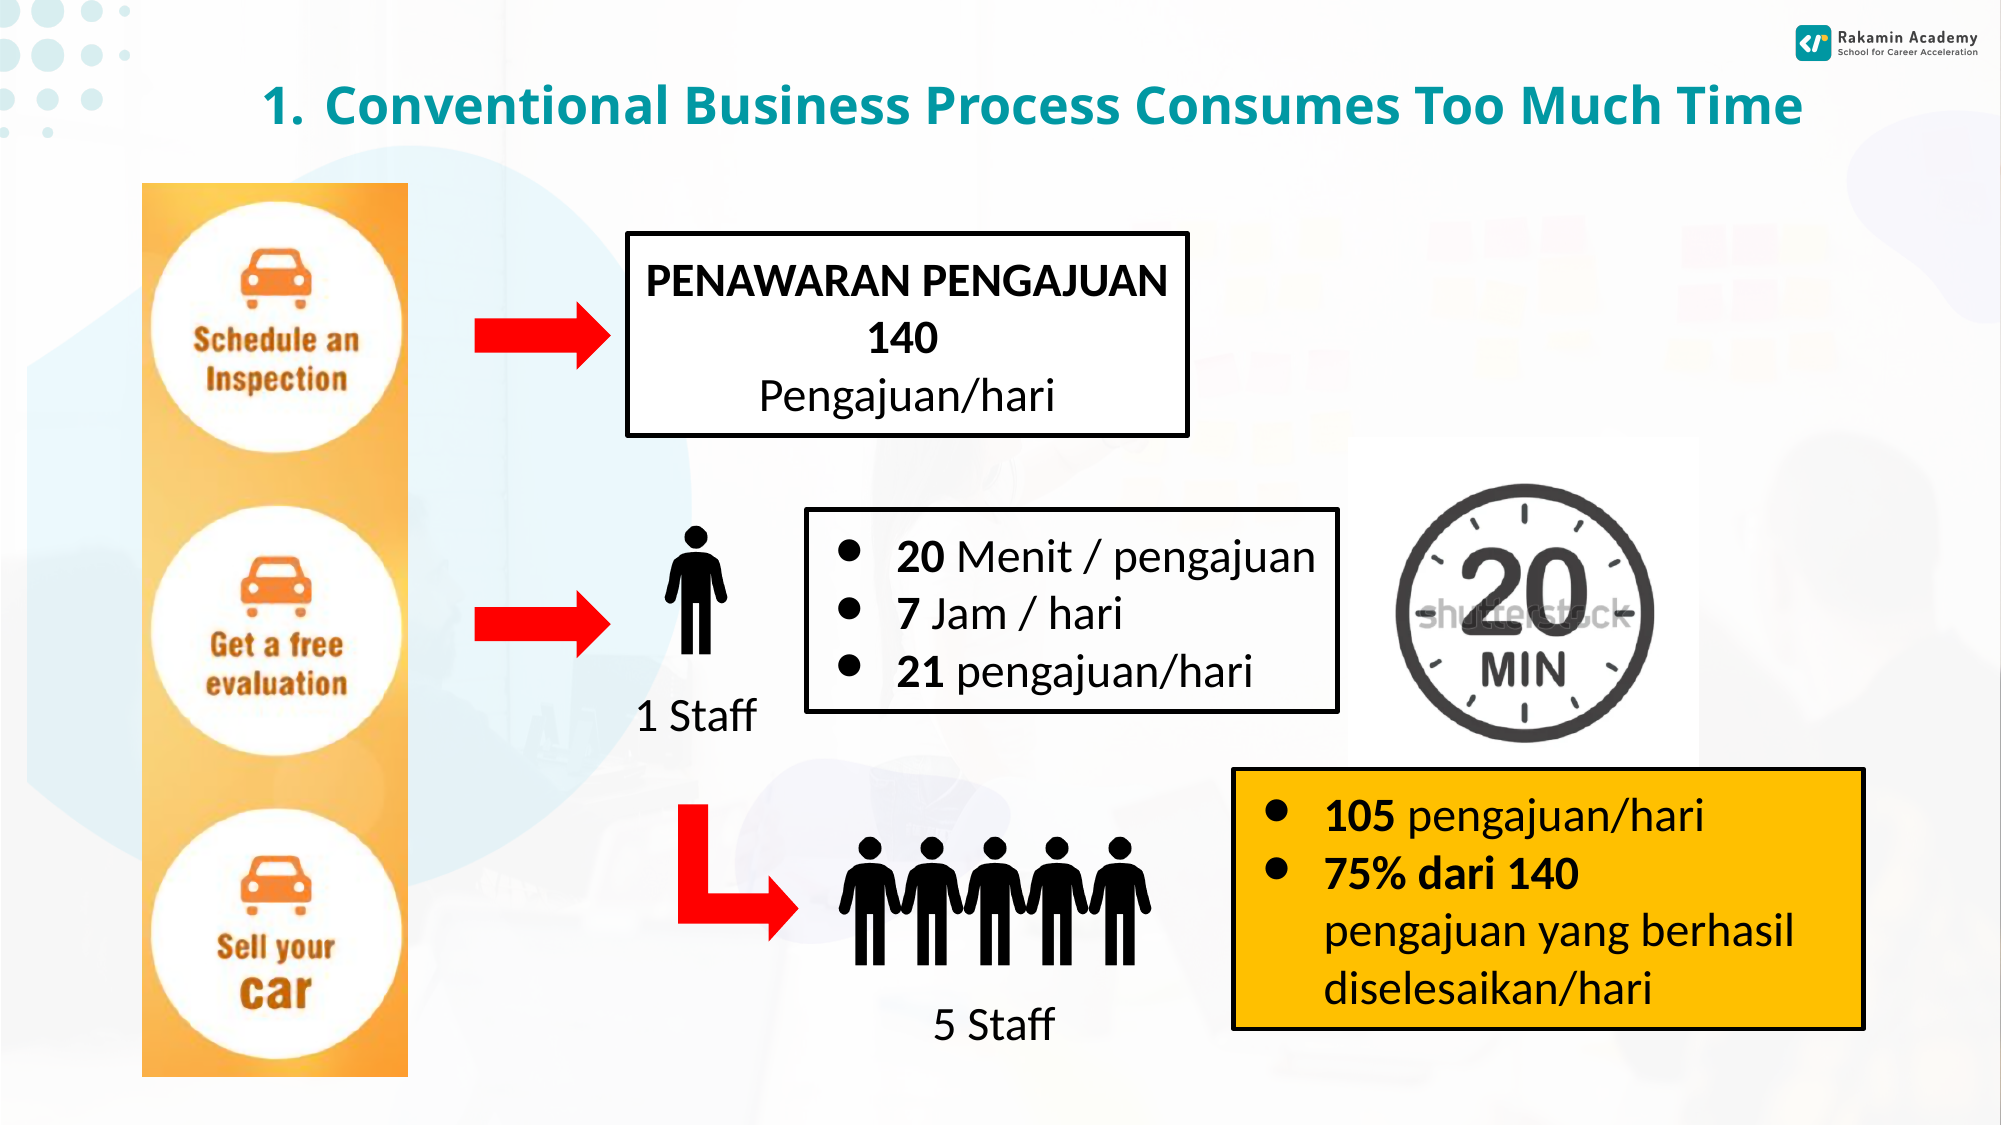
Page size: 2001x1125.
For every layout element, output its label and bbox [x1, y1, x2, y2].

picture [0, 0, 2001, 1125]
text_box [800, 832, 1188, 969]
